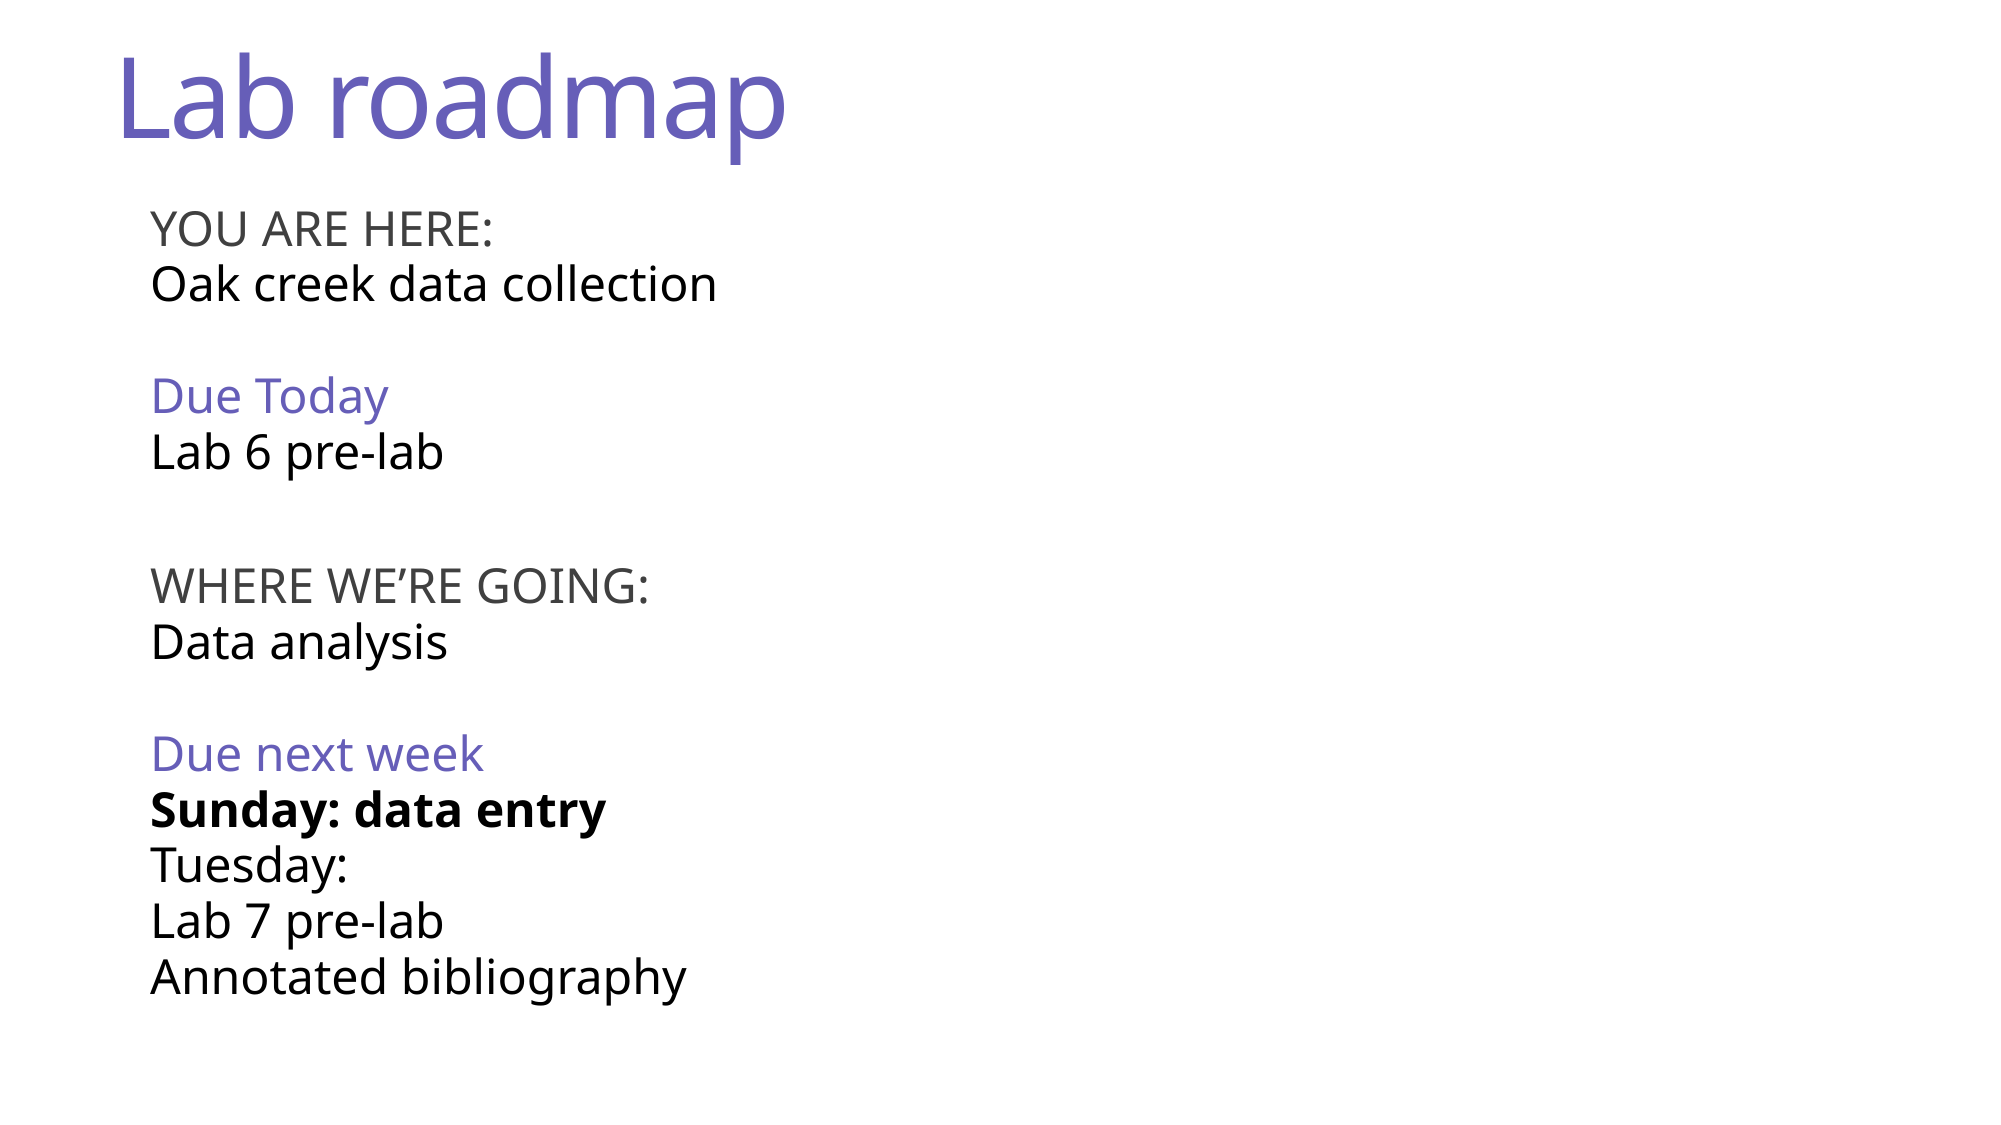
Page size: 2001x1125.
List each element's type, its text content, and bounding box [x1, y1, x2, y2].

list YOU ARE HERE: Oak creek data collection Due Today Lab 6 pre-lab WHERE WE’RE GOING: Data analysis Due next week Sunday: data entry Tuesday: Lab 7 pre-lab Annotated bibliography [135, 193, 1173, 1075]
title Lab roadmap [98, 11, 955, 187]
